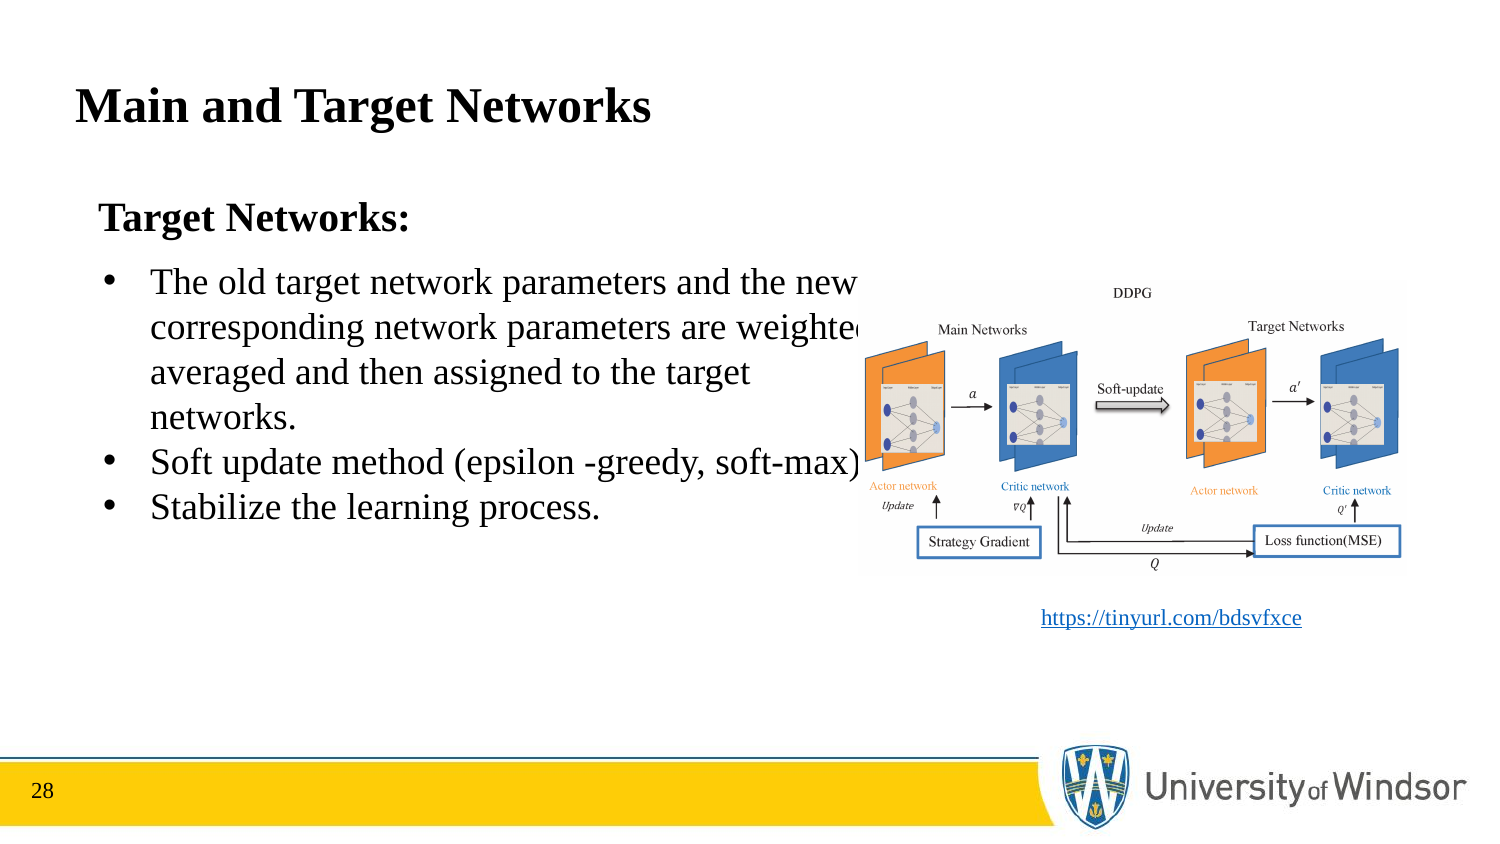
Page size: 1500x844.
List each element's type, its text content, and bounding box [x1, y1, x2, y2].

list Target Networks: The old target network parameters and the new corresponding network parameters are weighted, averaged and then assigned to the target networks. Soft update method (epsilon -greedy, soft-max). Stabilize the learning process. [64, 189, 905, 769]
picture [0, 731, 1500, 844]
title Main and Target Networks [64, 54, 1382, 159]
text_box https://tinyurl.com/bdsvfxce [1026, 595, 1364, 666]
picture [858, 279, 1408, 576]
text_box 28 [19, 770, 358, 816]
